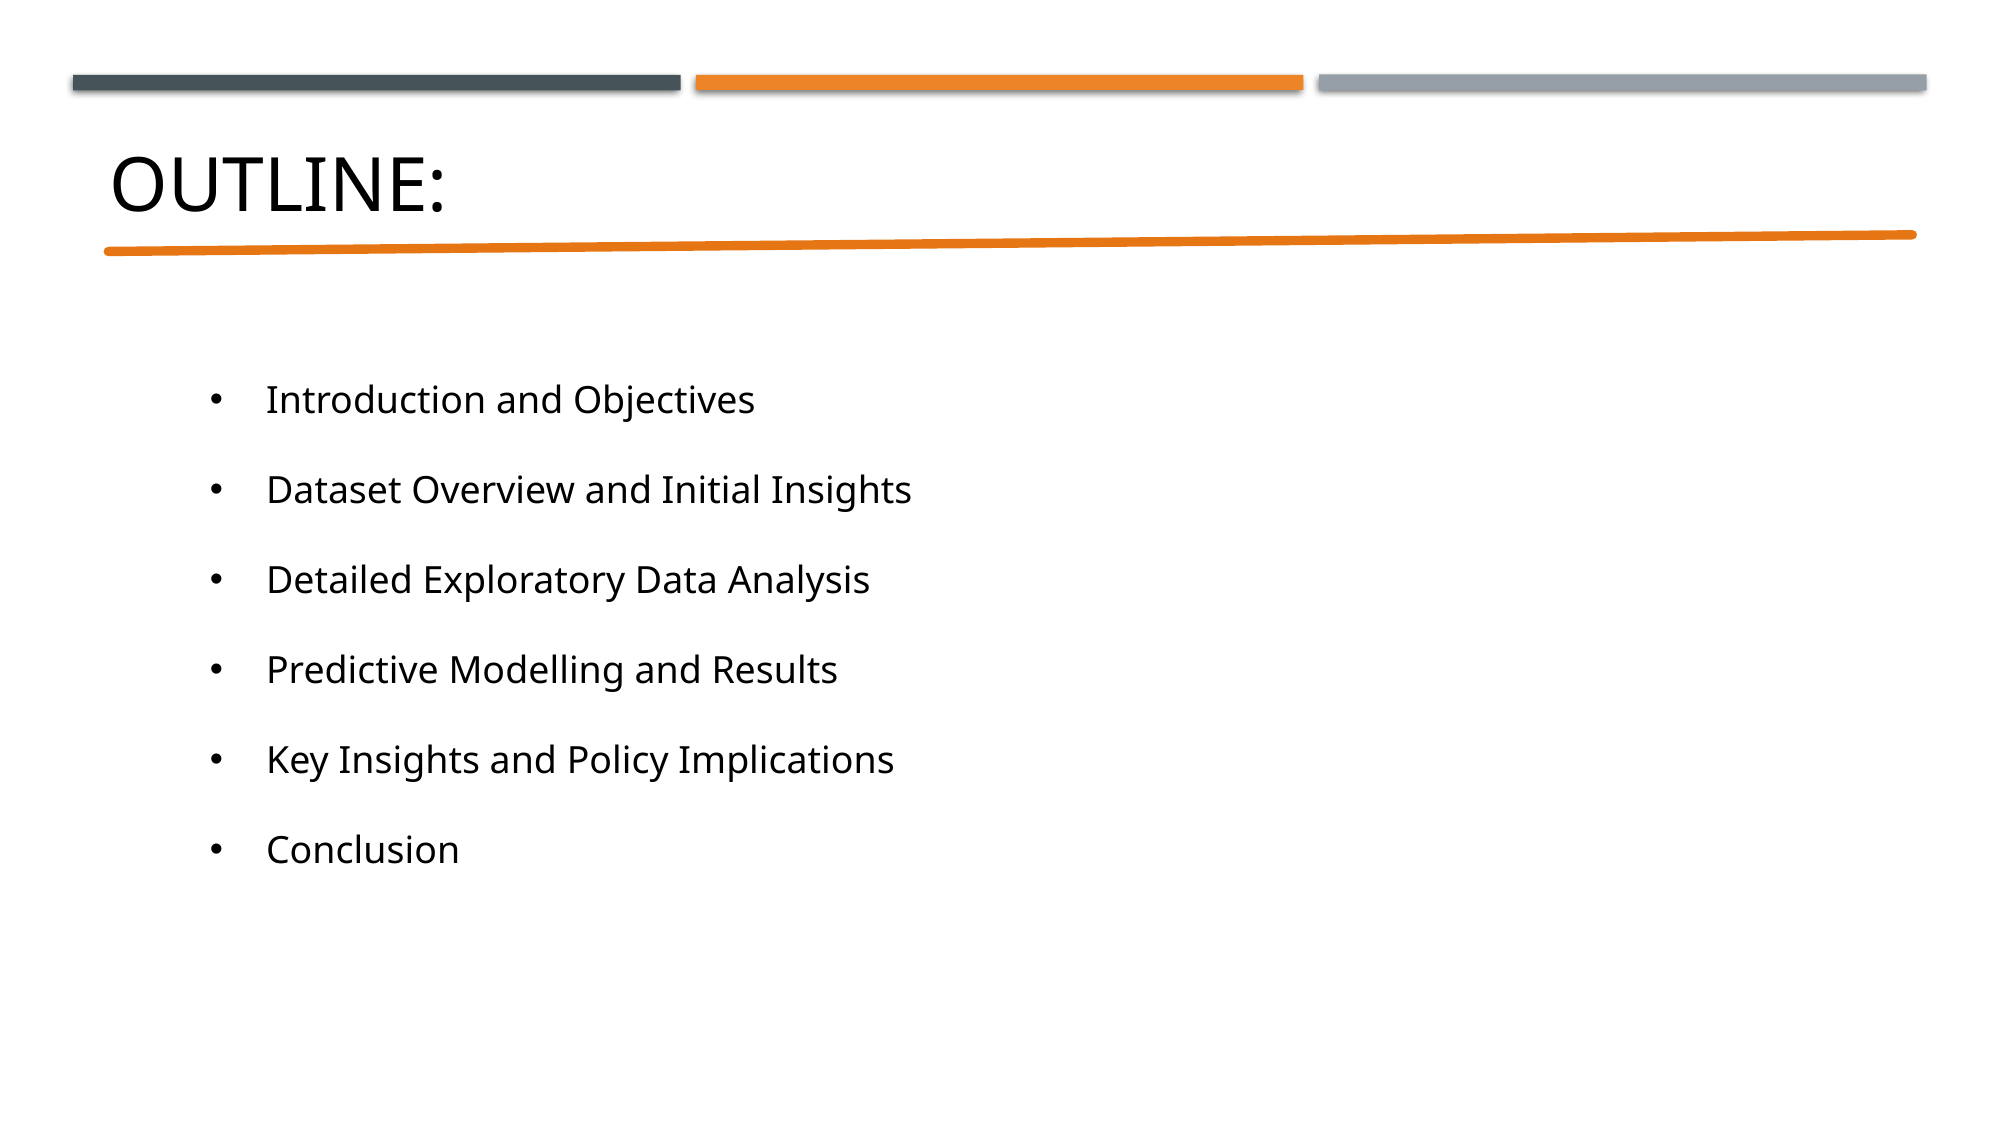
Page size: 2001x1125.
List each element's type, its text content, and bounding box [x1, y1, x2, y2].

title OUTLINE: [94, 119, 1904, 235]
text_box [107, 234, 1913, 252]
text_box Introduction and Objectives Dataset Overview and Initial Insights Detailed Exploratory Data Analysis Predictive Modelling and Results Key Insights and Policy Implications Conclusion [194, 323, 1438, 878]
